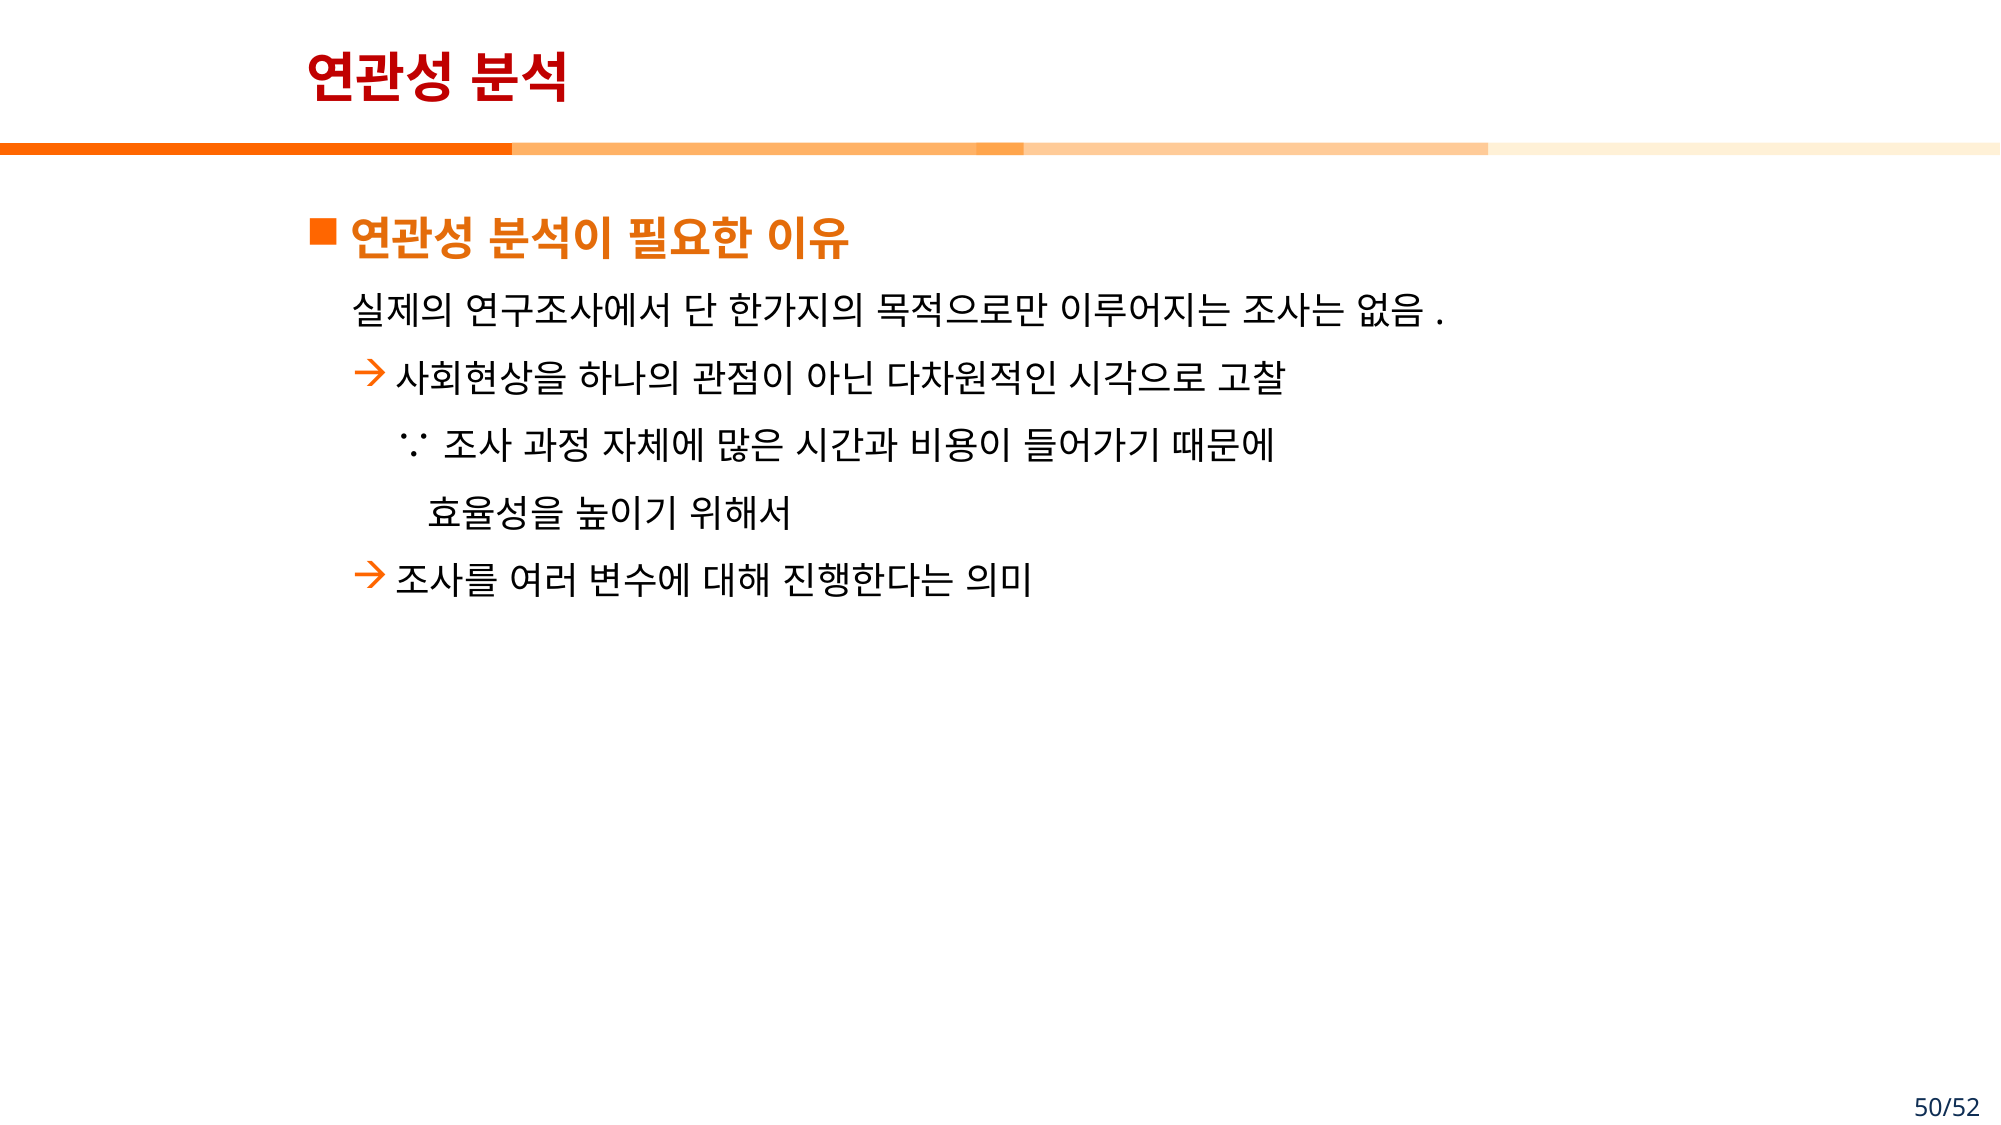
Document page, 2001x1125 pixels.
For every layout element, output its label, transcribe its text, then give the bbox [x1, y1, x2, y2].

title 연관성 분석 [291, 31, 1532, 122]
list 연관성 분석이 필요한 이유 실제의 연구조사에서 단 한가지의 목적으로만 이루어지는 조사는 없음. 사회현상을 하나의 관점이 아닌 다차원적인 시각으로 고찰 ∵ 조사 과정 자체에 많은 시간과 비용이 들어가기 때문에 효율성을 높이기 위해서 조사를 여러 변수에 대해 진행한다는 의미 [291, 174, 1709, 1073]
